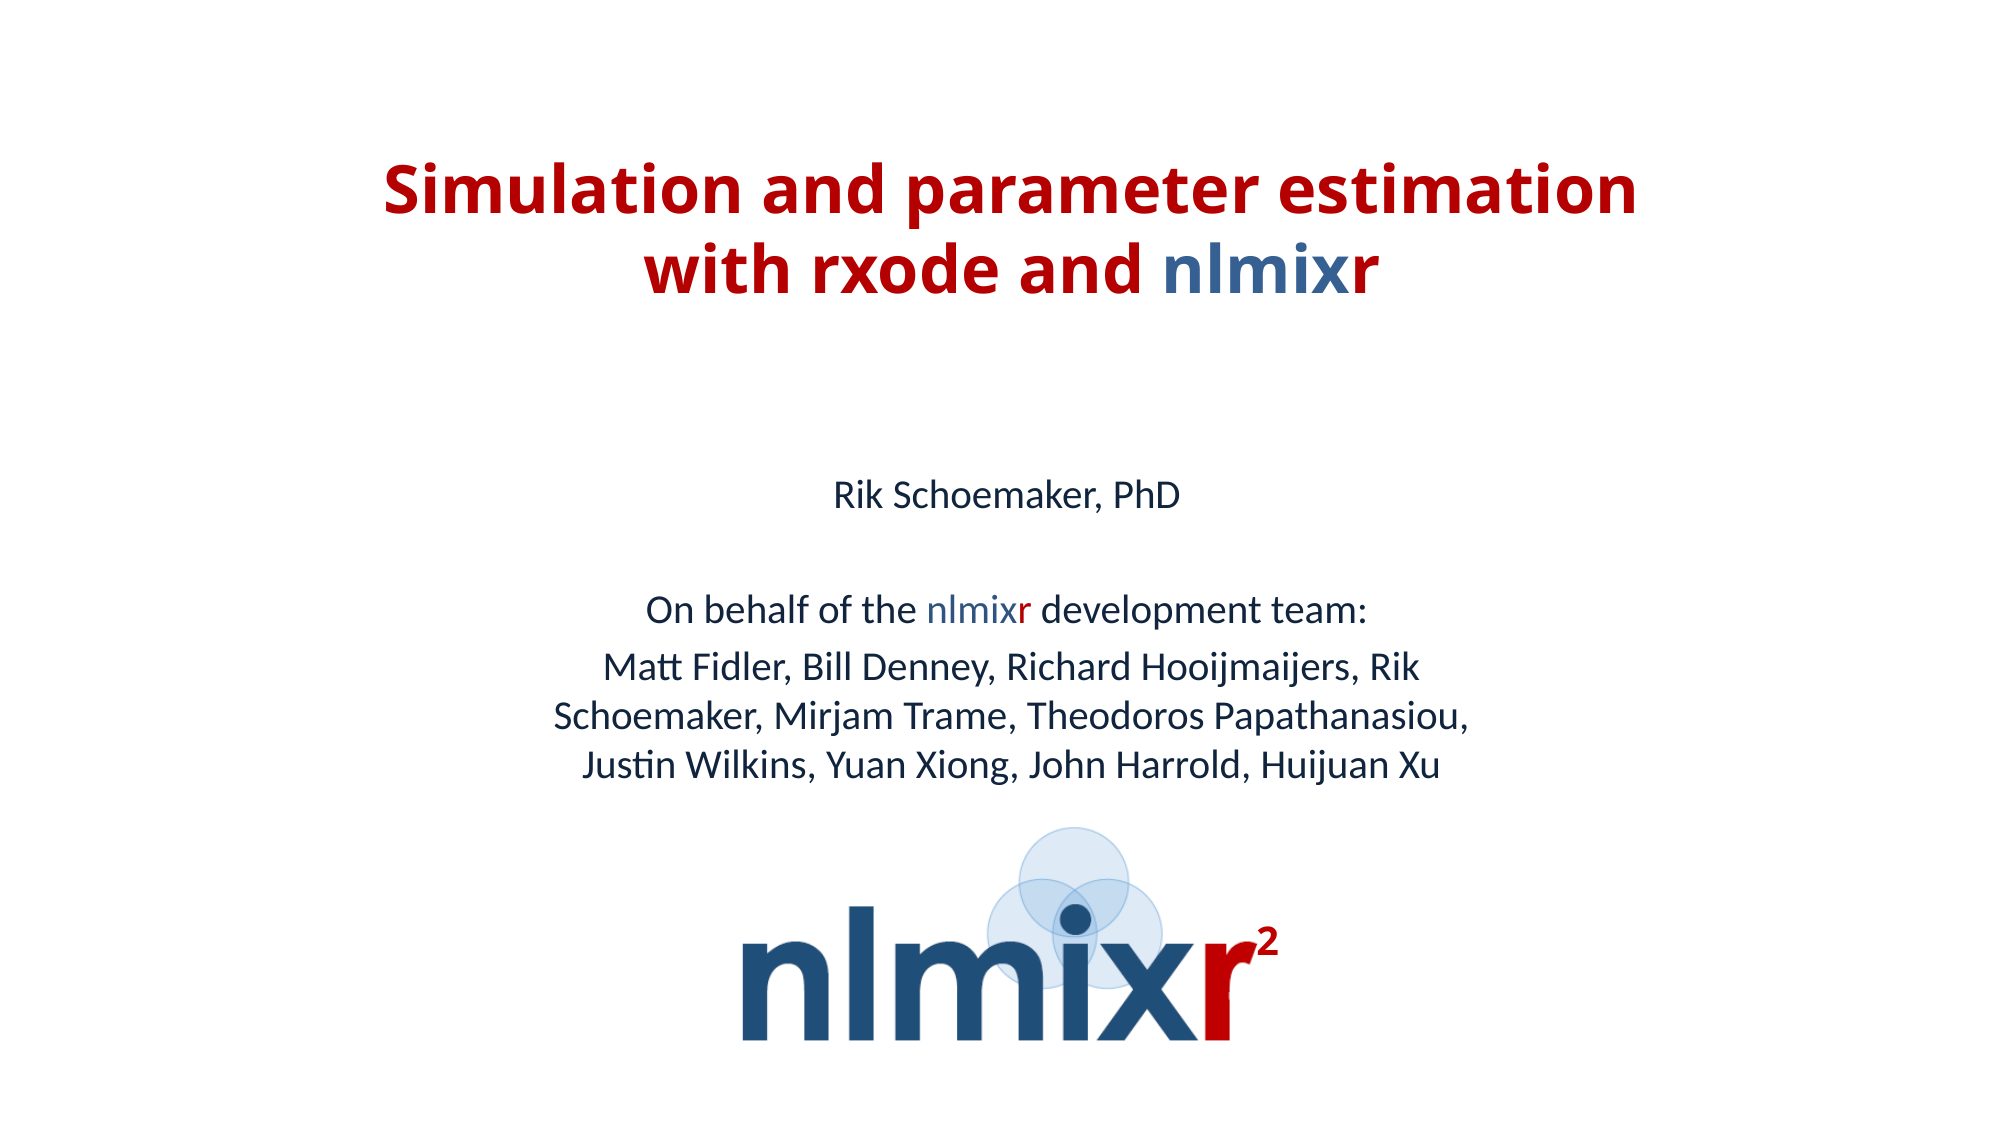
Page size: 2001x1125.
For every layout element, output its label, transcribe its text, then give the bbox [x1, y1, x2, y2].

title Simulation and parameter estimation with rxode and nlmixr [338, 101, 1686, 315]
picture [711, 799, 1289, 1080]
subtitle Rik Schoemaker, PhD On behalf of the nlmixr development team: Matt Fidler, Bill Denney, Richard Hooijmaijers, Rik Schoemaker, Mirjam Trame, Theodoros Papathanasiou, Justin Wilkins, Yuan Xiong, John Harrold, Huijuan Xu [486, 361, 1537, 799]
